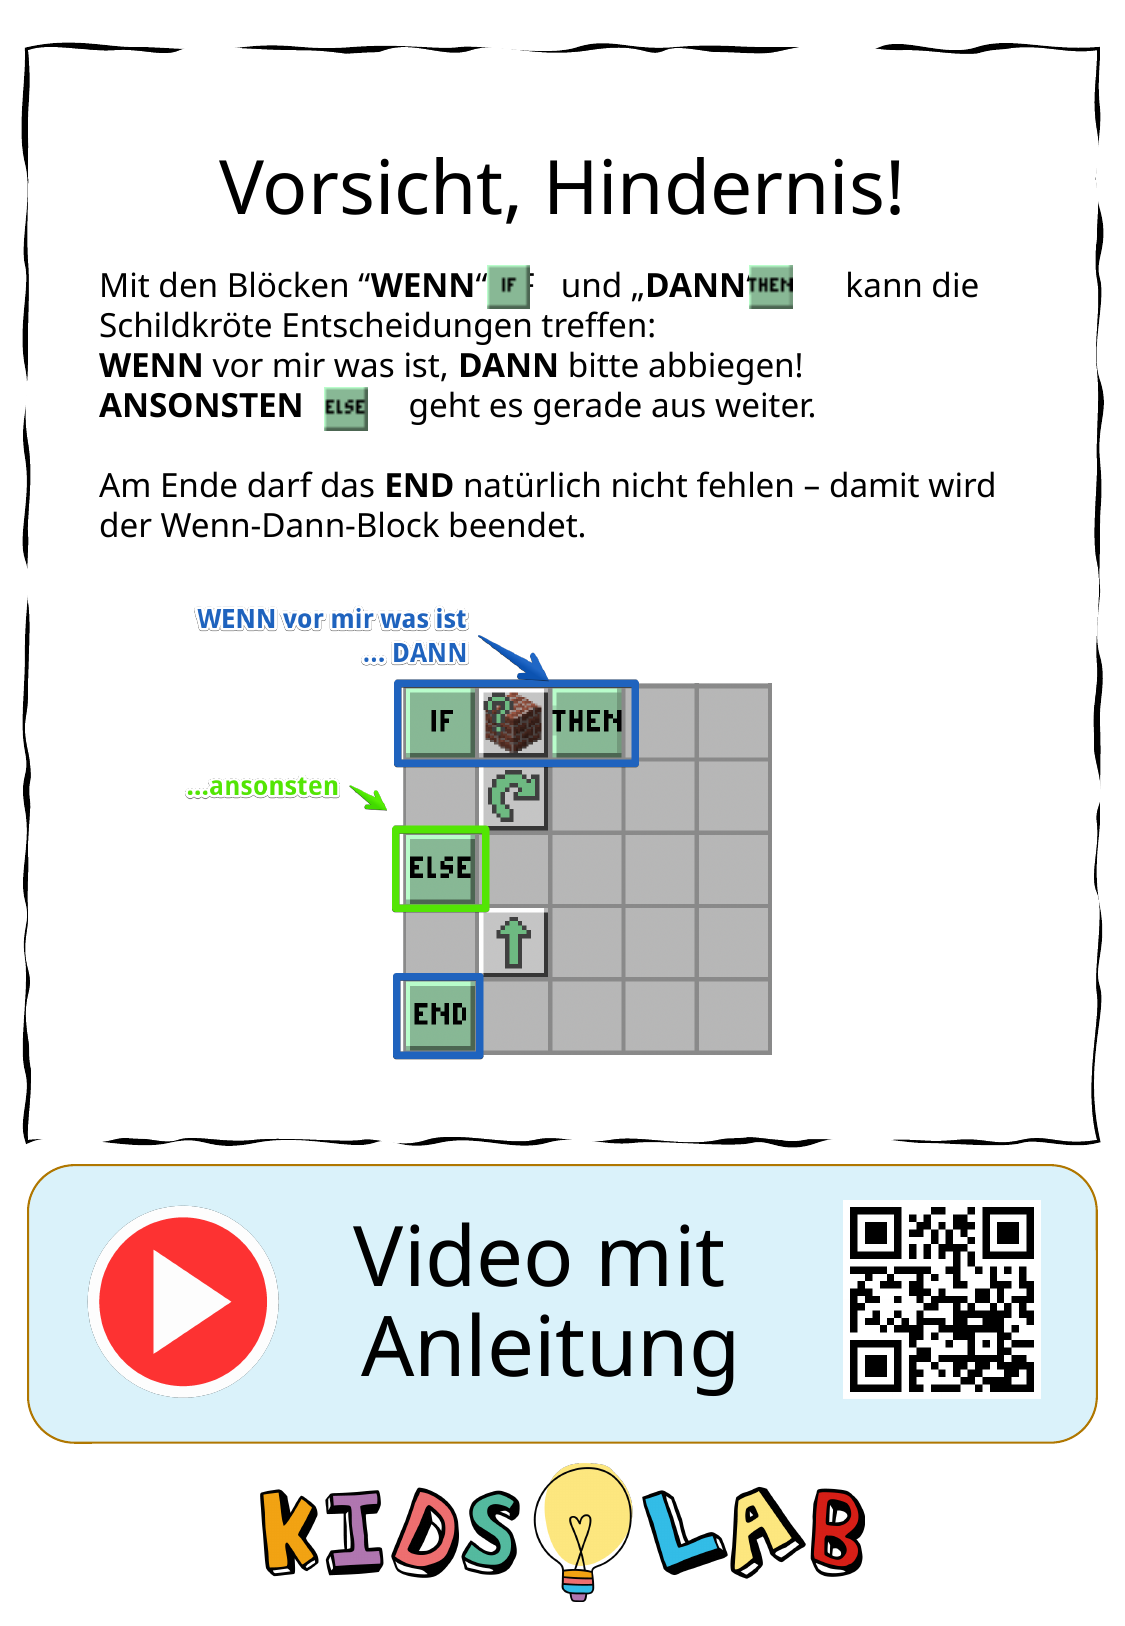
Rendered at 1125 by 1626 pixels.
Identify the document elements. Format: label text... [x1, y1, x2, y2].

text_box Video mit Anleitung [281, 1205, 820, 1402]
picture [843, 1200, 1041, 1399]
picture [260, 1463, 865, 1602]
picture [749, 265, 793, 309]
picture [486, 265, 530, 309]
text_box [23, 44, 1102, 1144]
text_box Mit den Blöcken “WENN“ (IF und „DANN“ kann die Schildkröte Entscheidungen treffen: WENN vor mir was ist, DANN bitte abbiegen! ANSONSTEN geht es gerade aus weiter. Am Ende darf das END natürlich nicht fehlen – damit wird der Wenn-Dann-Block beendet. [84, 256, 1041, 591]
picture [183, 598, 772, 1061]
title Vorsicht, Hindernis! [84, 106, 1041, 238]
picture [324, 387, 368, 431]
subtitle [140, 853, 985, 1246]
picture [84, 1202, 282, 1401]
text_box [27, 1164, 1098, 1444]
